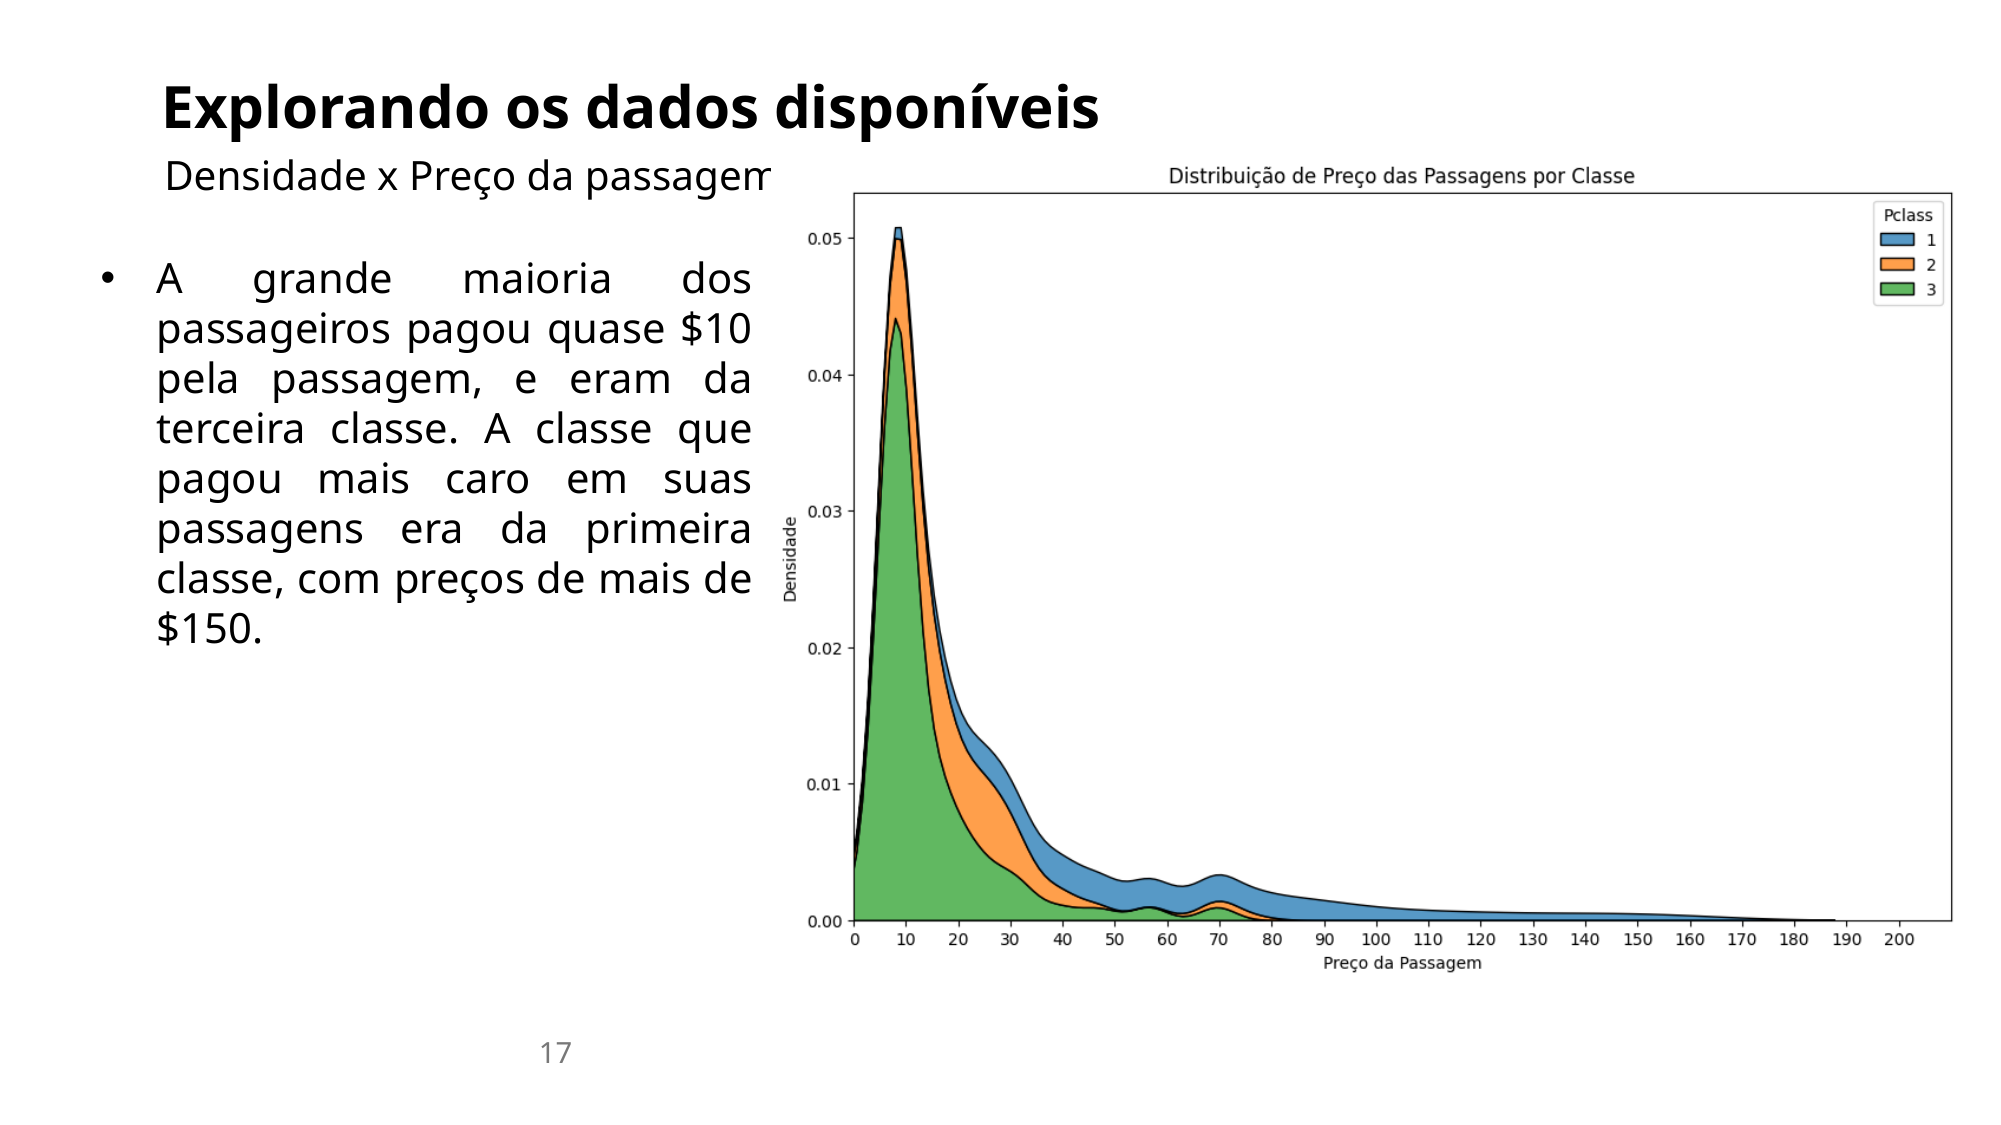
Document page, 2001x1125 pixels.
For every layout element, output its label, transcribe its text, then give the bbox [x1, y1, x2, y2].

text_box Densidade x Preço da passagem [149, 142, 1065, 207]
title Explorando os dados disponíveis [146, 0, 1854, 150]
picture [770, 154, 1963, 983]
list A grande maioria dos passageiros pagou quase $10 pela passagem, e eram da terceira classe. A classe que pagou mais caro em suas passagens era da primeira classe, com preços de mais de $150. [85, 244, 769, 968]
slide_number 17 [149, 1024, 588, 1085]
